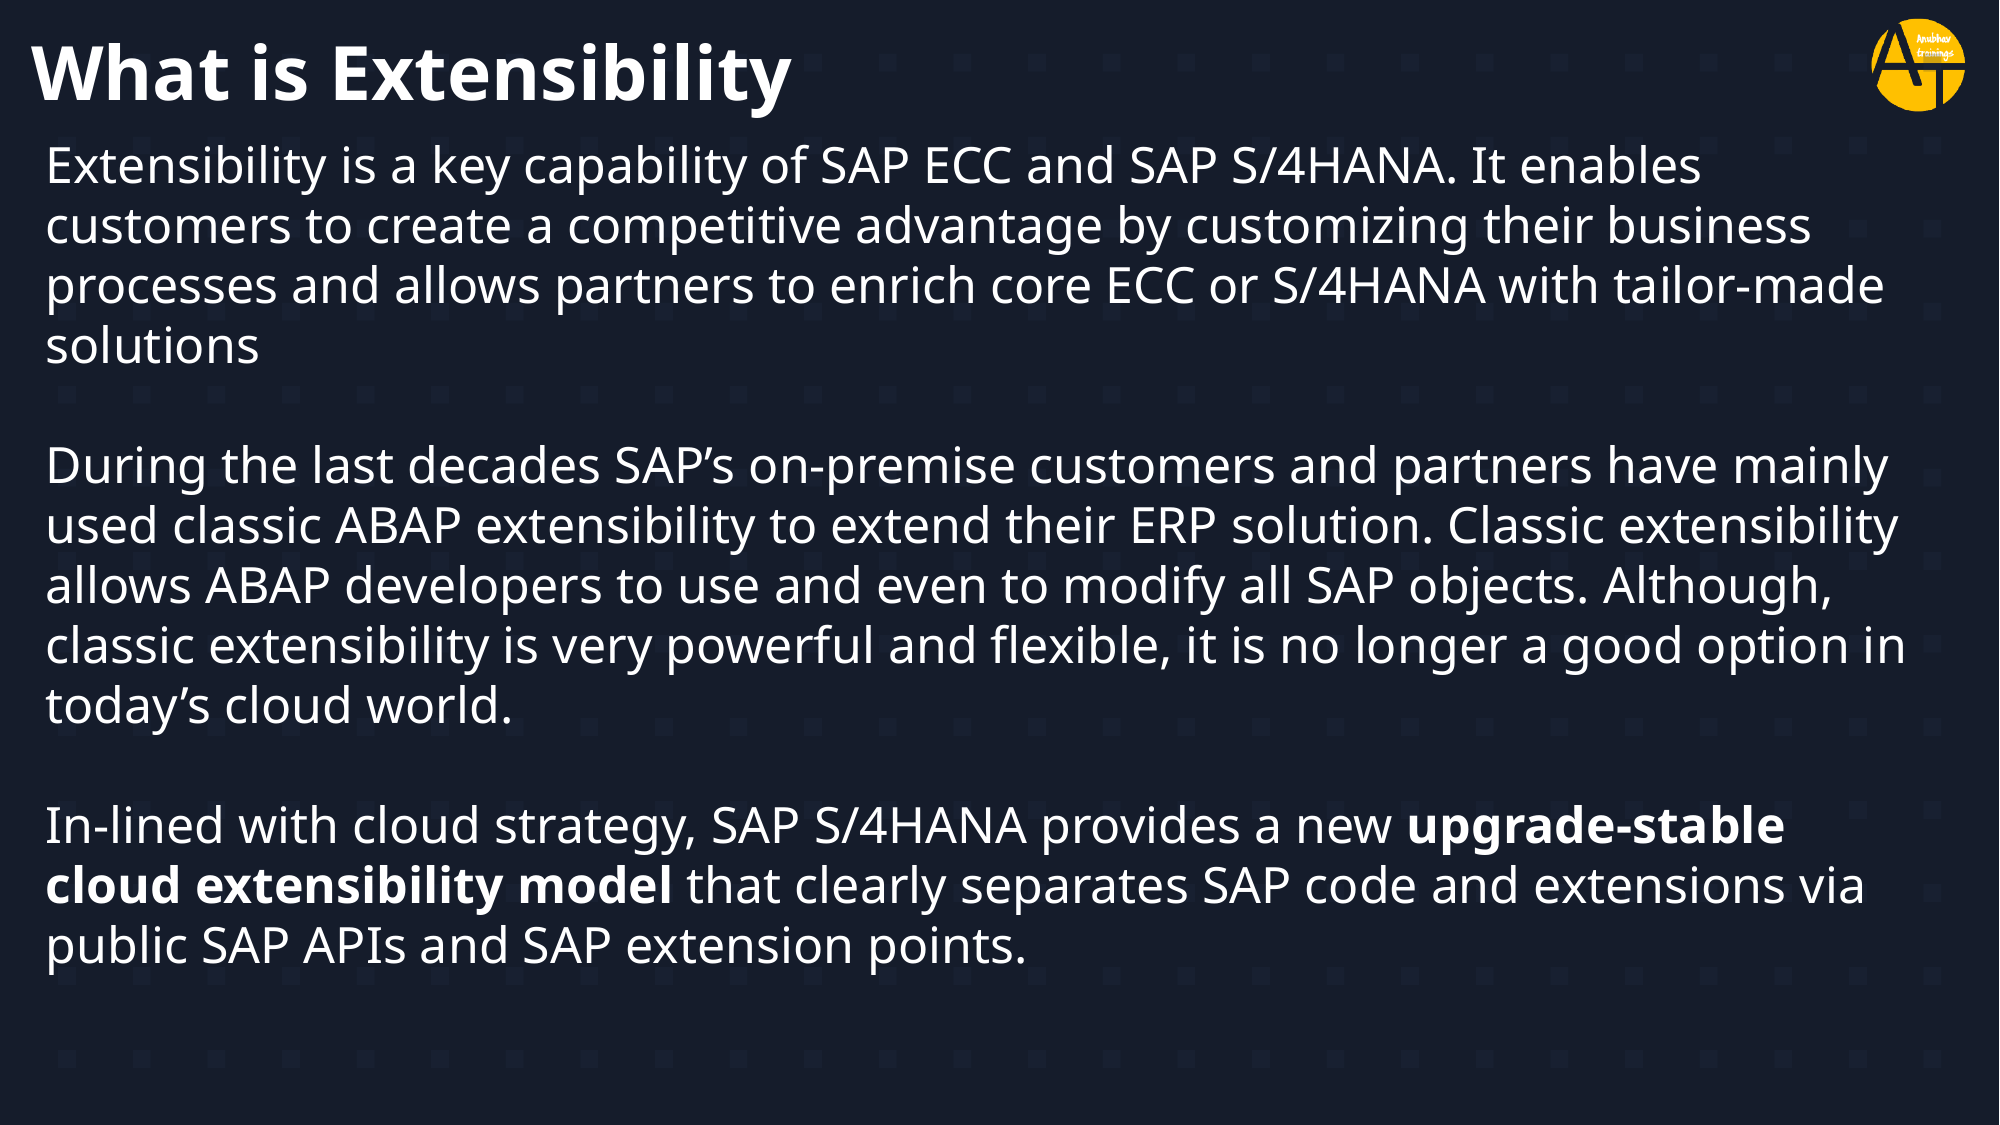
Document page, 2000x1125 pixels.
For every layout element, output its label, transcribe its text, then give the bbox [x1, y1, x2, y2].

text_box Extensibility is a key capability of SAP ECC and SAP S/4HANA. It enables customers to create a competitive advantage by customizing their business processes and allows partners to enrich core ECC or S/4HANA with tailor-made solutions During the last decades SAP’s on-premise customers and partners have mainly used classic ABAP extensibility to extend their ERP solution. Classic extensibility allows ABAP developers to use and even to modify all SAP objects. Although, classic extensibility is very powerful and flexible, it is no longer a good option in today’s cloud world. In-lined with cloud strategy, SAP S/4HANA provides a new upgrade-stable cloud extensibility model that clearly separates SAP code and extensions via public SAP APIs and SAP extension points. [31, 126, 1936, 982]
picture [1862, 12, 1970, 119]
title What is Extensibility [31, 12, 1831, 126]
